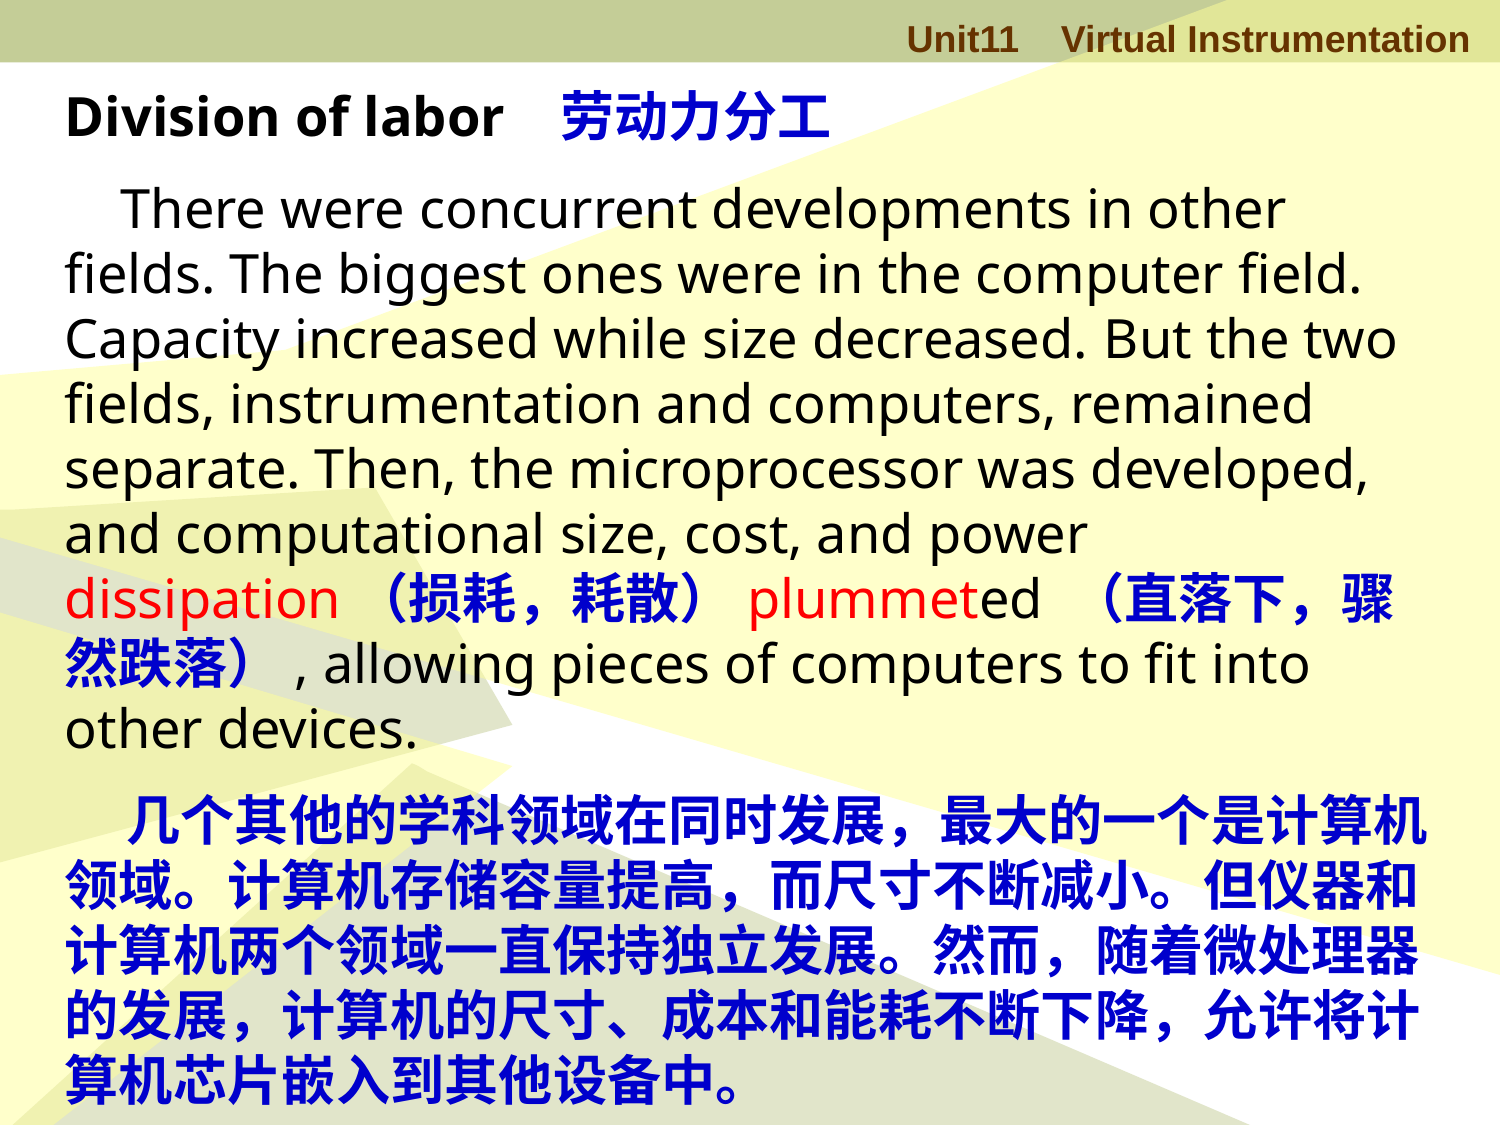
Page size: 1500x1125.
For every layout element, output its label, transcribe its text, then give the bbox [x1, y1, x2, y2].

text_box Division of labor 劳动力分工 There were concurrent developments in other fields. The biggest ones were in the computer field. Capacity increased while size decreased. But the two fields, instrumentation and computers, remained separate. Then, the microprocessor was developed, and computational size, cost, and power dissipation（损耗，耗散）plummeted （直落下，骤然跌落）, allowing pieces of computers to fit into other devices. 几个其他的学科领域在同时发展，最大的一个是计算机领域。计算机存储容量提高，而尺寸不断减小。但仪器和计算机两个领域一直保持独立发展。然而，随着微处理器的发展，计算机的尺寸、成本和能耗不断下降，允许将计算机芯片嵌入到其他设备中。 [49, 74, 1463, 1119]
